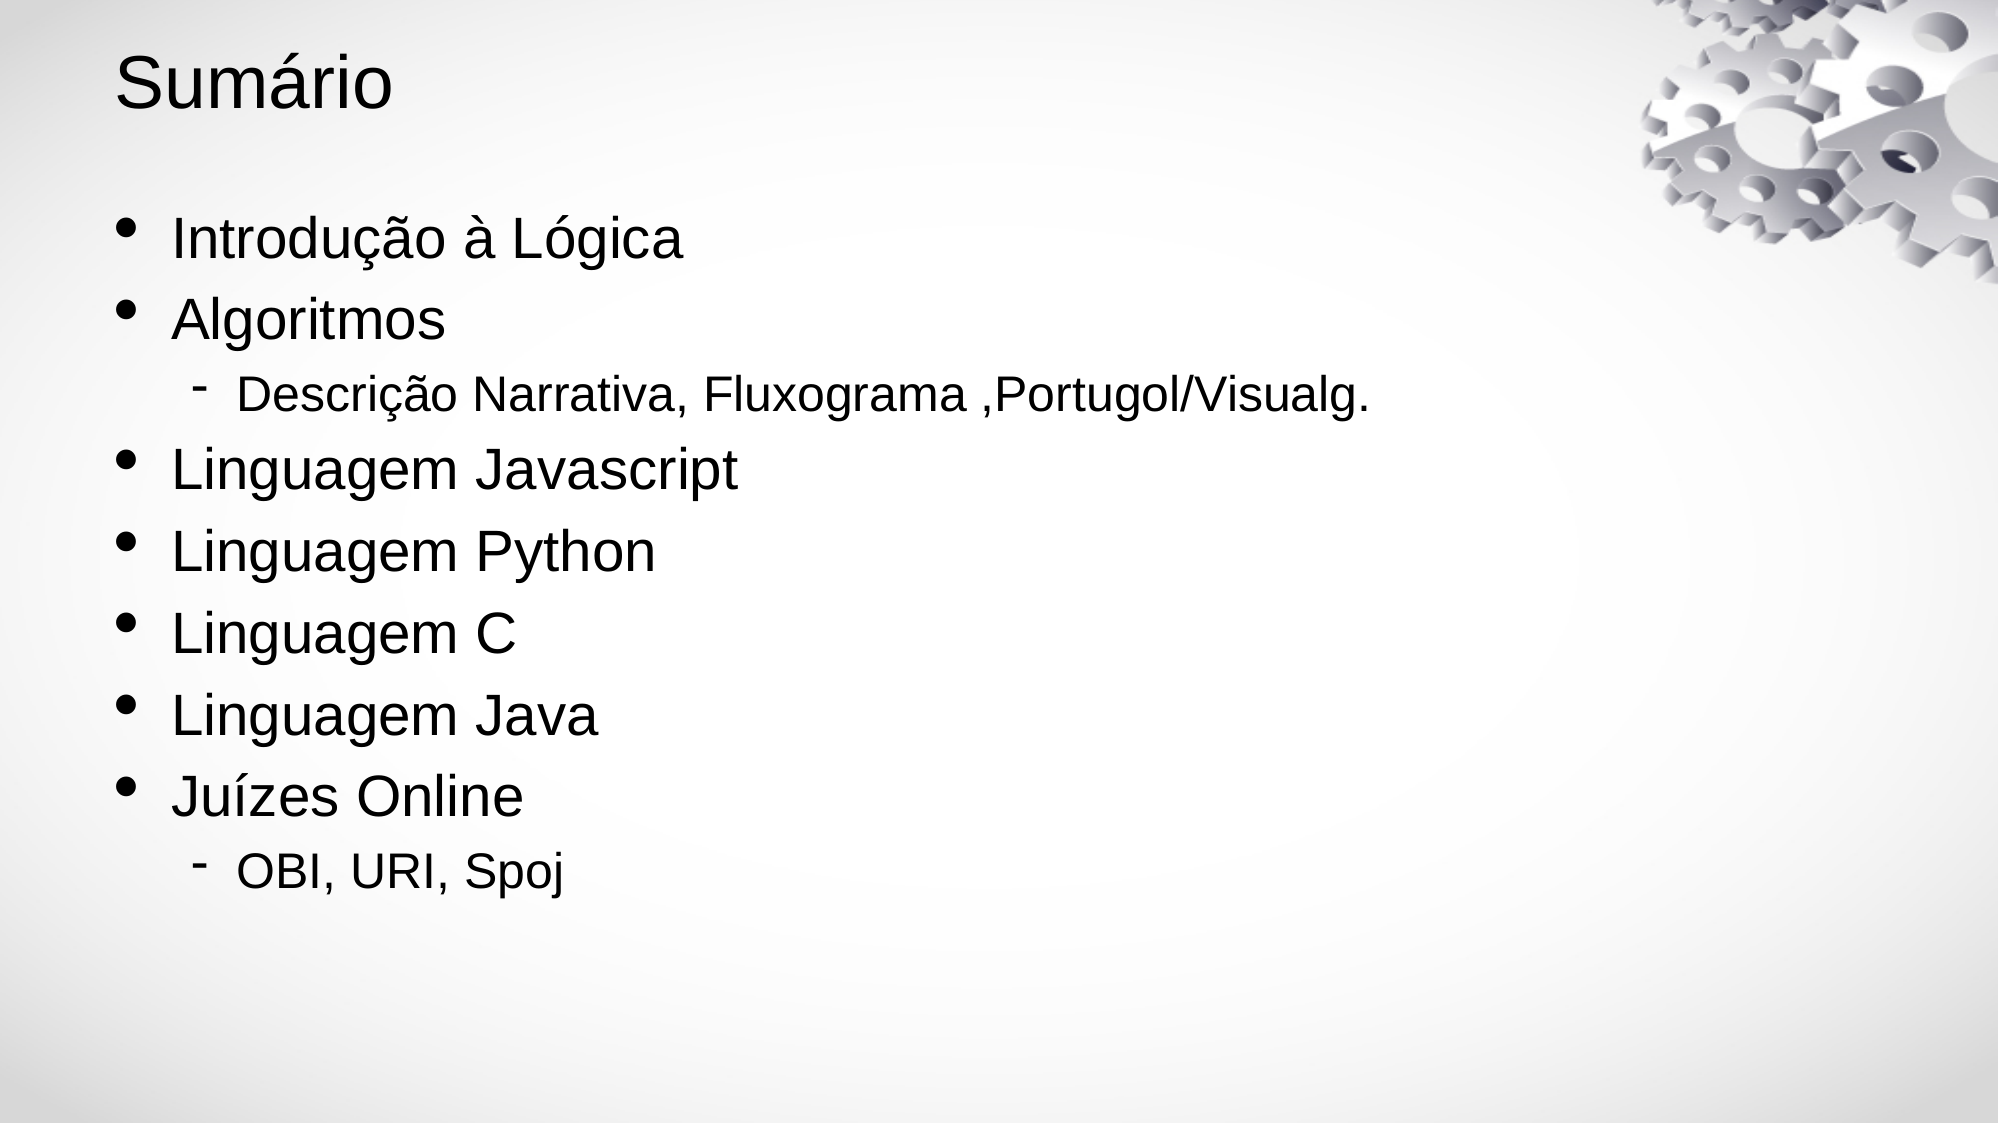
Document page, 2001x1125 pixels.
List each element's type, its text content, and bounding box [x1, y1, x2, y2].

picture [0, 0, 1998, 1123]
text_box Introdução à Lógica Algoritmos Descrição Narrativa, Fluxograma ,Portugol/Visualg. Linguagem Javascript Linguagem Python Linguagem C Linguagem Java Juízes Online OBI, URI, Spoj [99, 192, 1898, 1004]
text_box Sumário [99, 31, 1898, 125]
